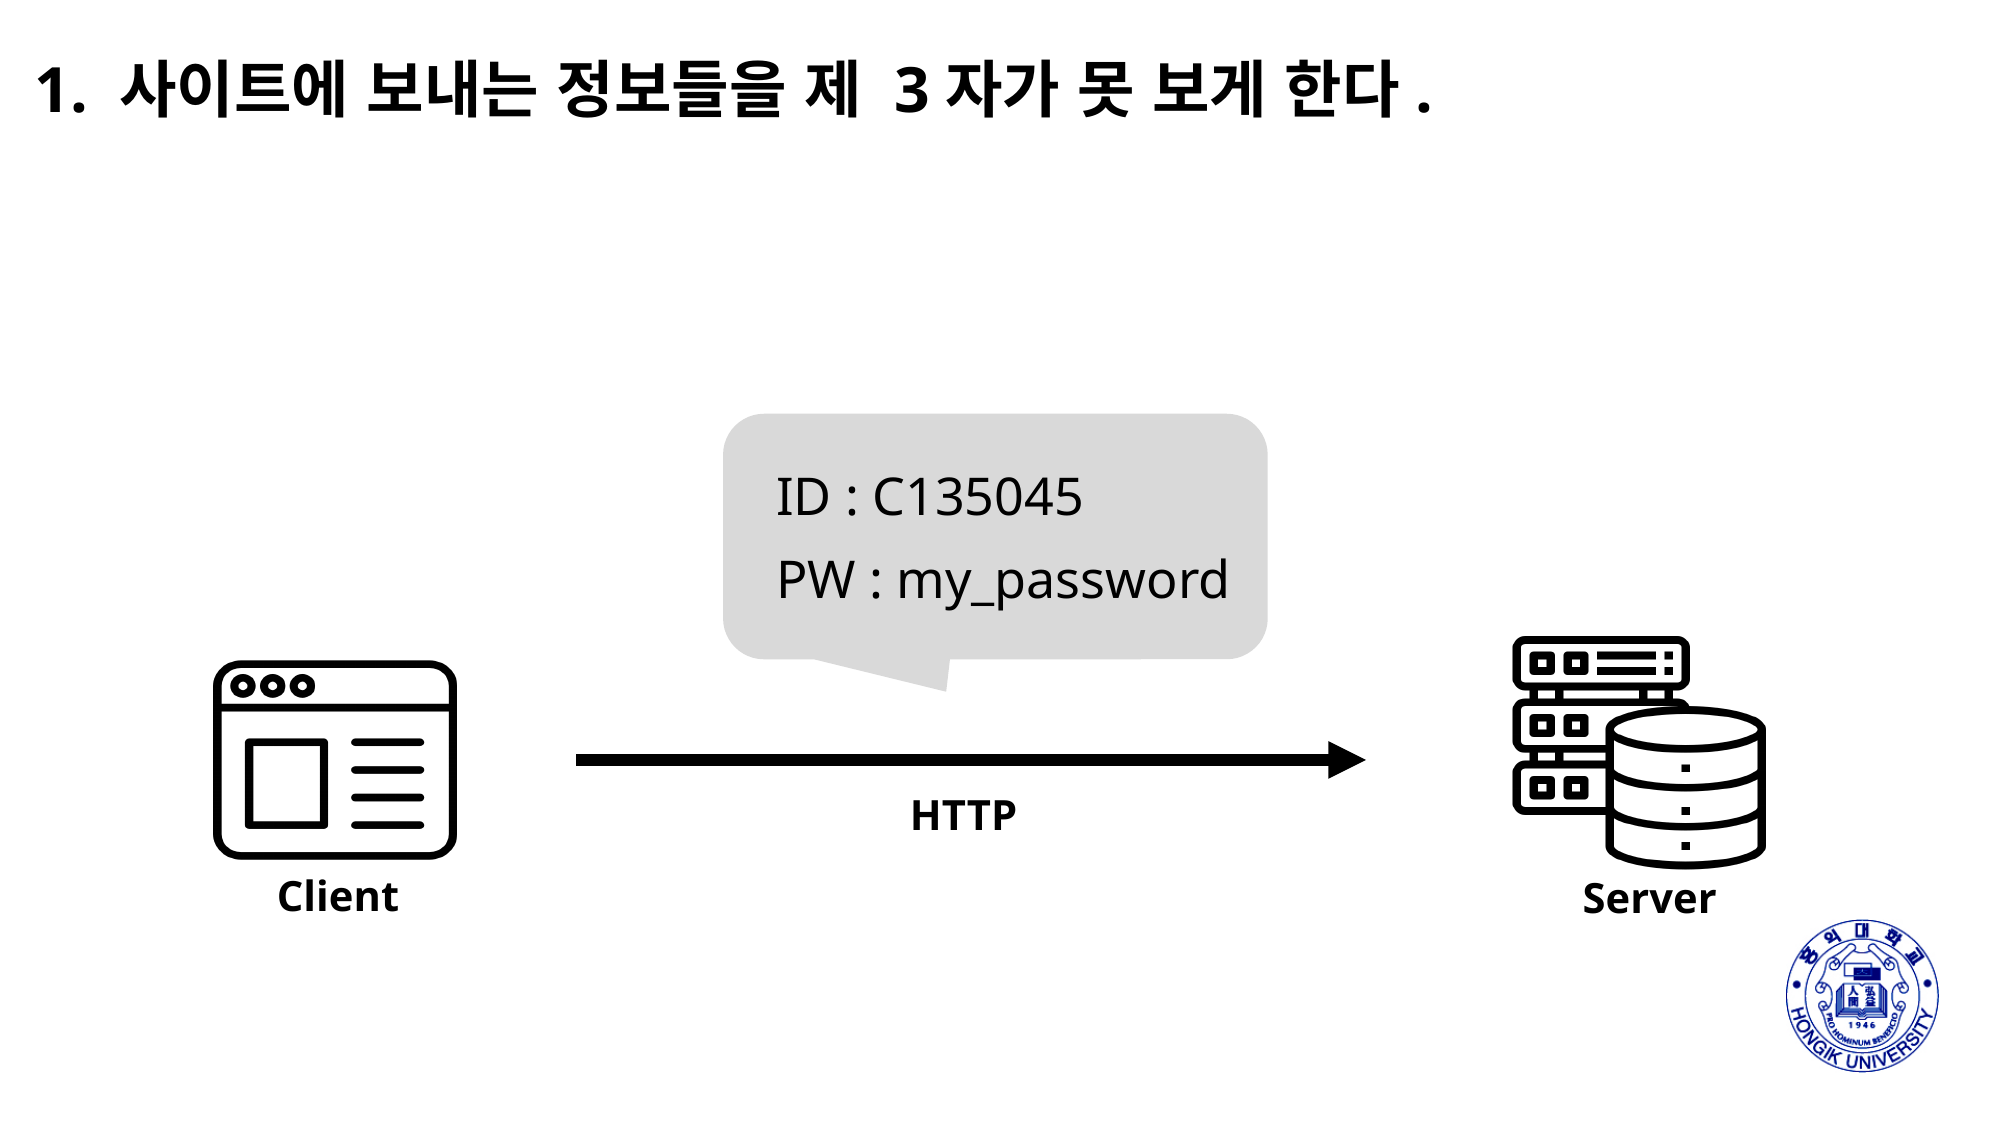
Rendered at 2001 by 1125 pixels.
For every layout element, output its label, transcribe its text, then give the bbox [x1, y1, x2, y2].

picture [1504, 628, 1774, 877]
picture [1786, 919, 1939, 1073]
text_box HTTP [894, 761, 1114, 850]
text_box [723, 413, 1268, 660]
text_box Server [1567, 835, 1787, 933]
picture [213, 647, 457, 873]
text_box HTTP [894, 752, 1114, 759]
text_box 1. 사이트에 보내는 정보들을 제 3자가 못 보게 한다. [19, 11, 1736, 126]
text_box Client [261, 833, 481, 931]
